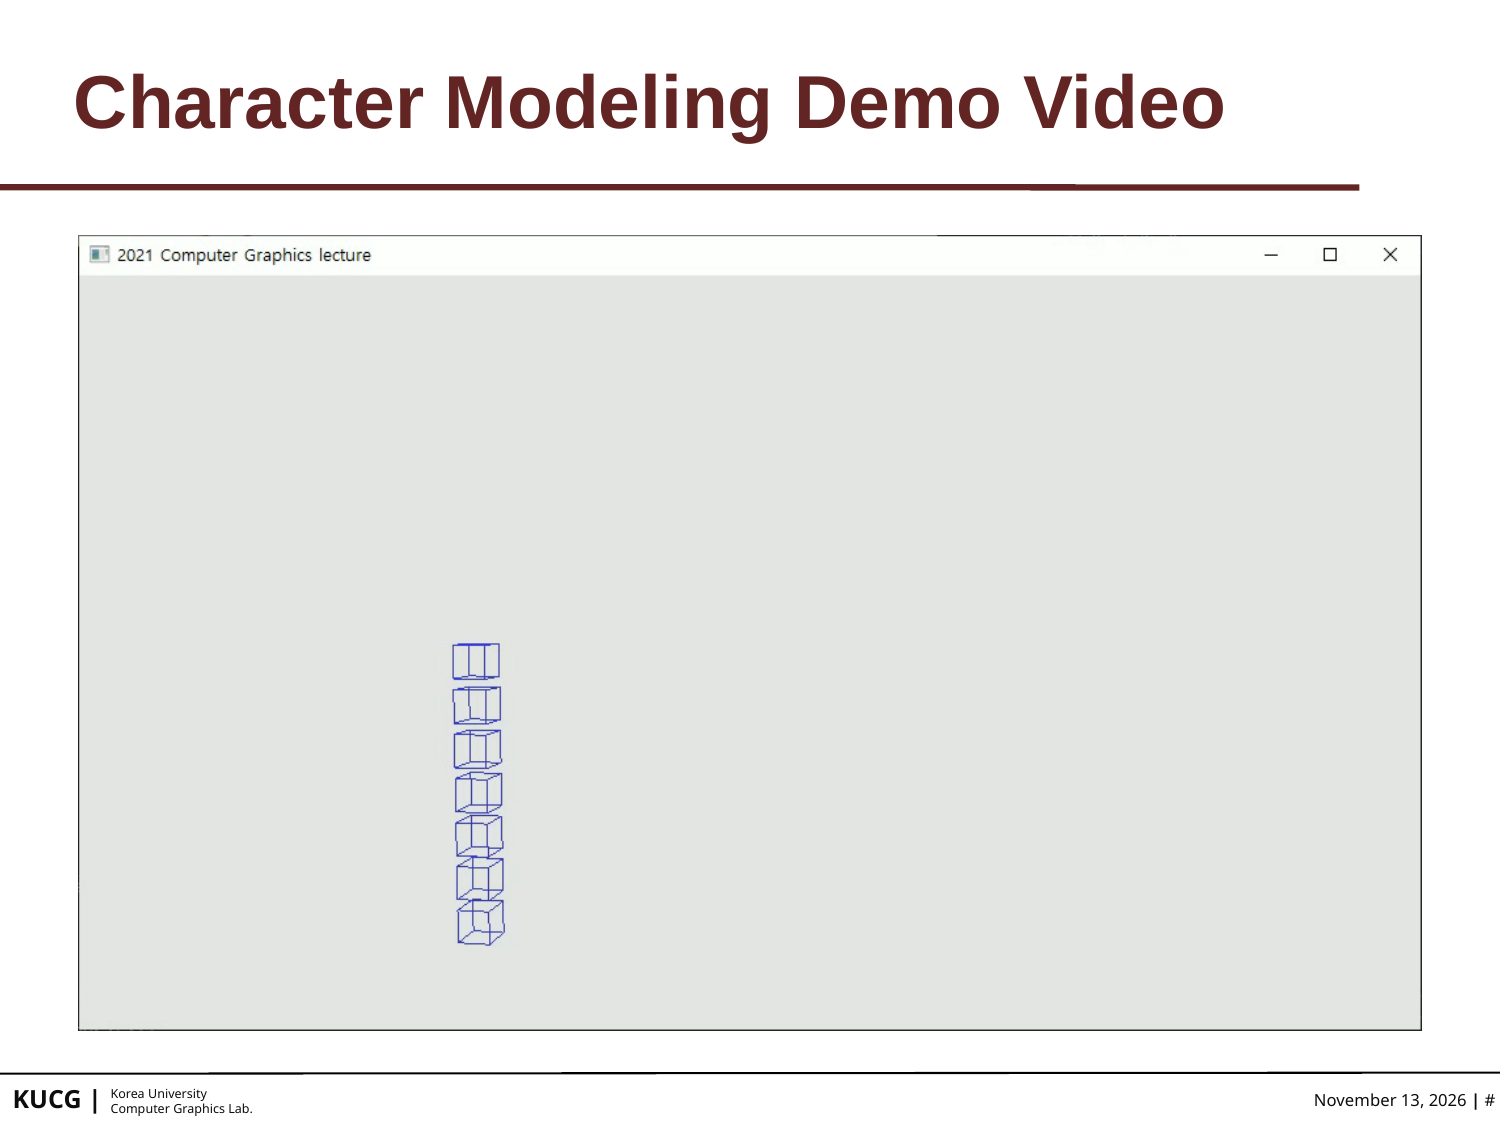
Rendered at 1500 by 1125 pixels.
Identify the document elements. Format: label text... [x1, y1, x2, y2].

title Character Modeling Demo Video [44, 33, 1395, 164]
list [77, 234, 1423, 1032]
